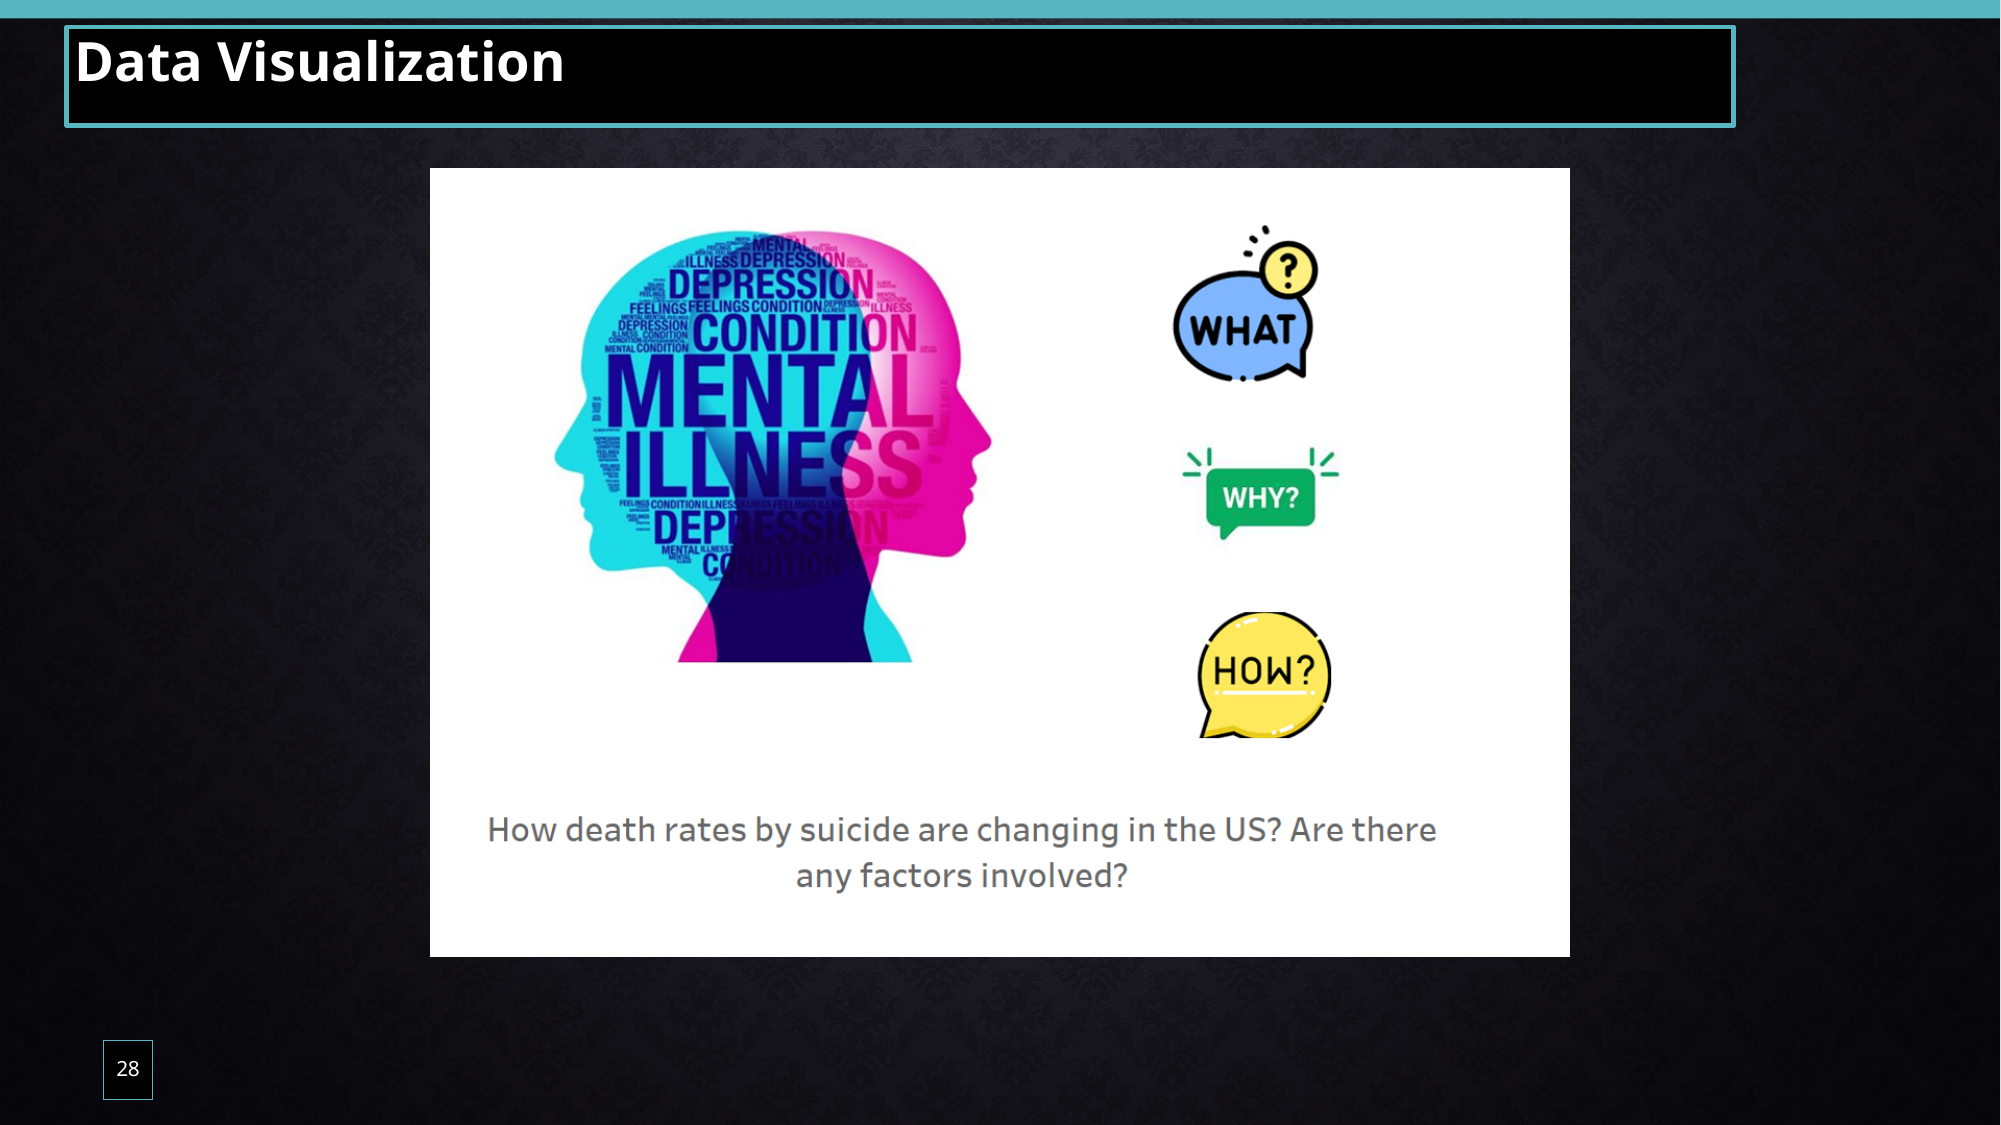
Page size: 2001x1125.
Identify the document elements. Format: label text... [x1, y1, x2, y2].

text_box Data Visualization [66, 27, 1734, 126]
picture [430, 167, 1570, 957]
slide_number 28 [103, 1040, 153, 1100]
